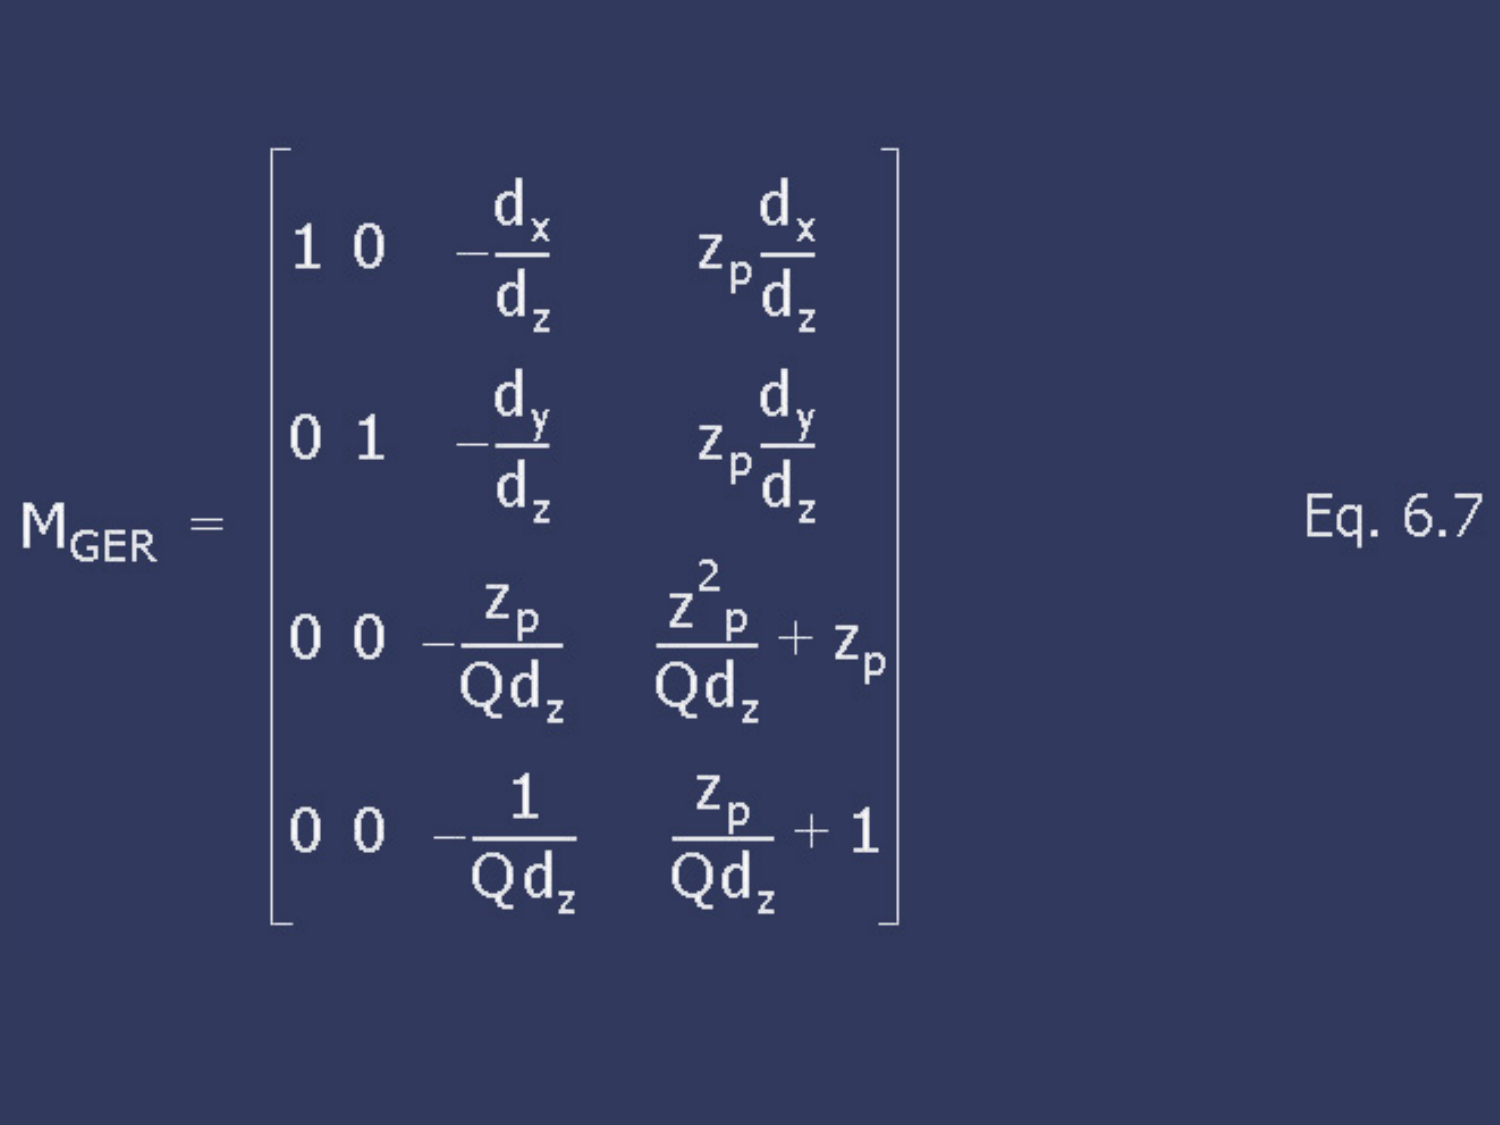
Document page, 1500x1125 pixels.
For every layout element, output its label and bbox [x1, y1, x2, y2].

picture [17, 101, 1495, 953]
